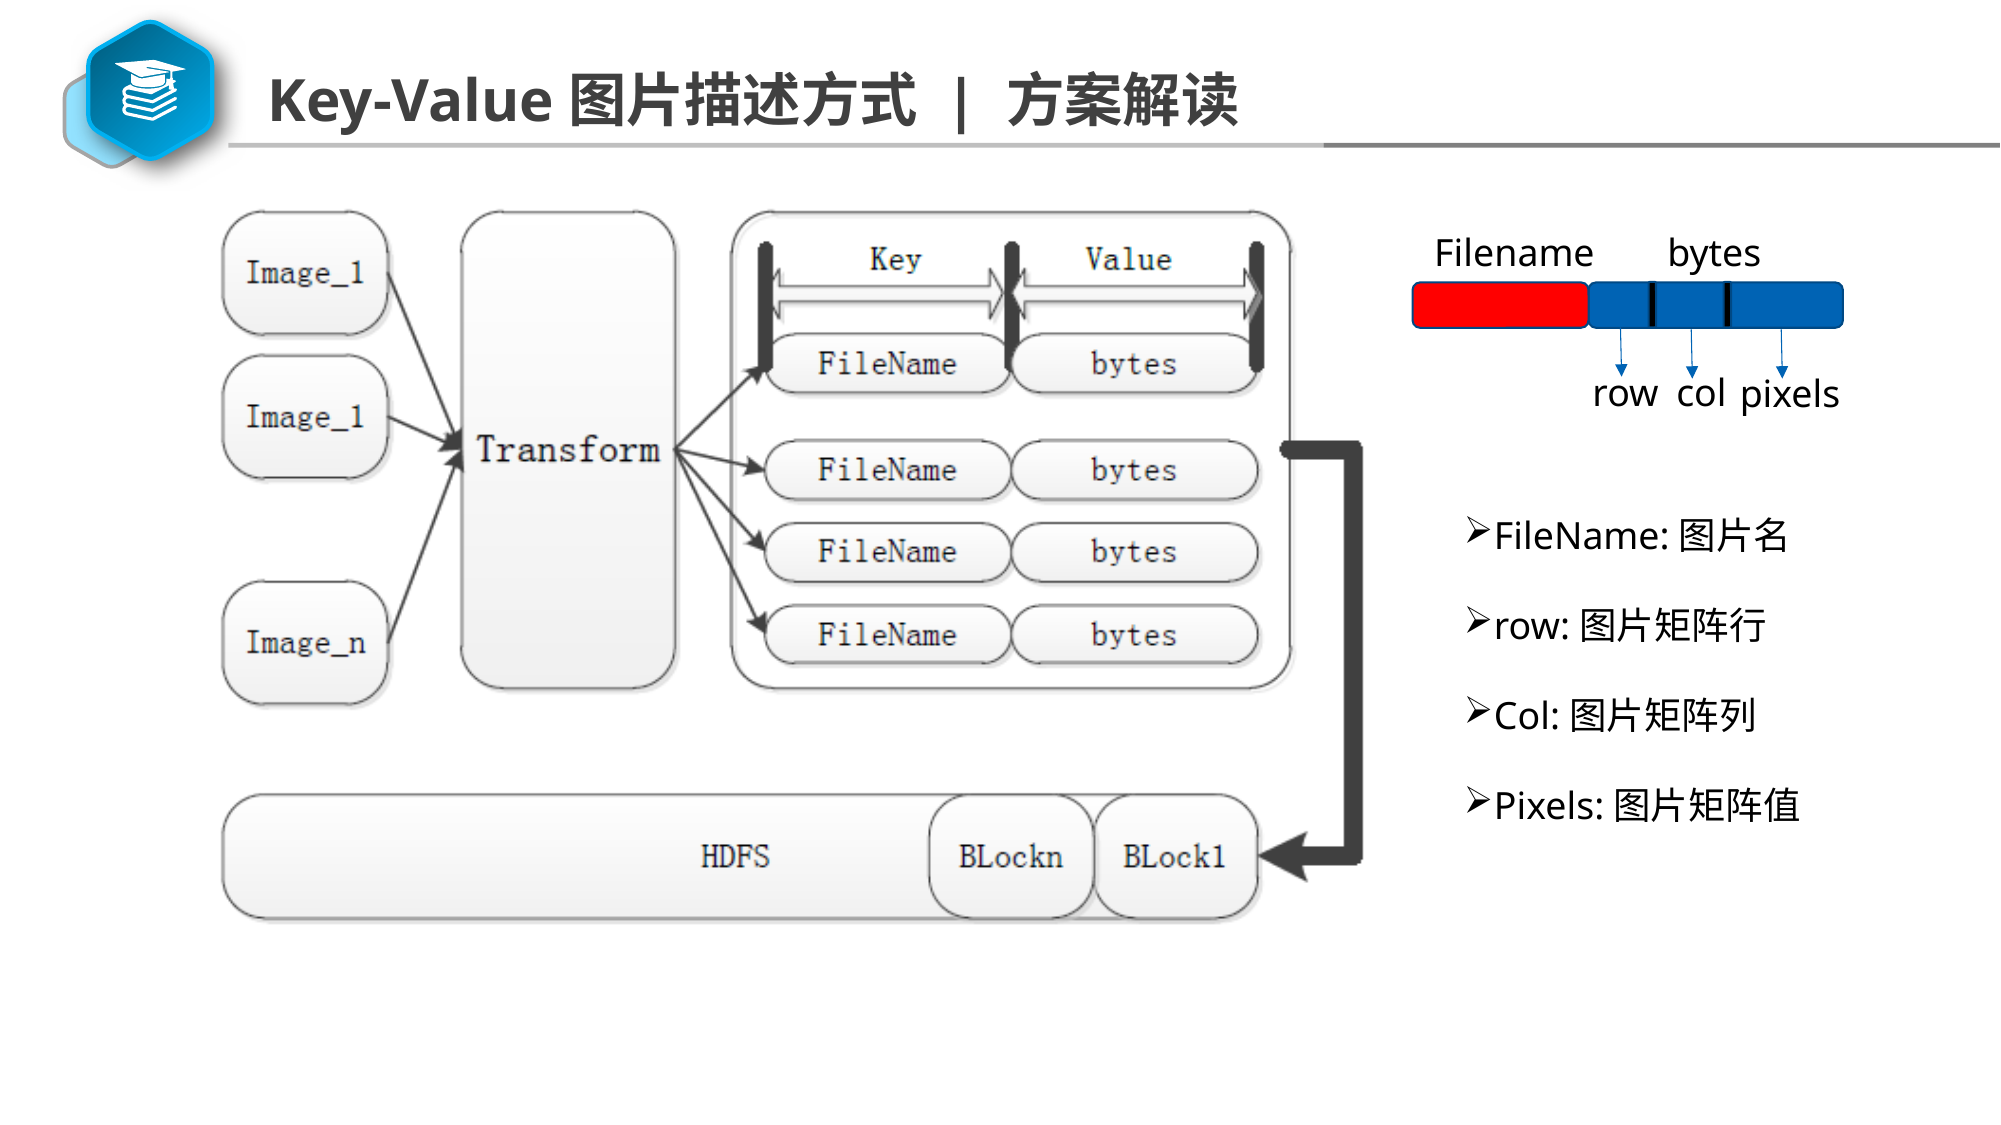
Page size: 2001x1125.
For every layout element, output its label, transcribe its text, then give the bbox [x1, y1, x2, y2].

text_box [1647, 280, 1658, 329]
text_box [1589, 281, 1648, 329]
text_box [63, 78, 116, 168]
text_box Key-Value图片描述方式 | 方案解读 [253, 56, 1377, 141]
text_box row [1577, 362, 1661, 422]
text_box [82, 72, 126, 166]
text_box [1731, 281, 1844, 329]
text_box [115, 59, 186, 121]
text_box [1722, 280, 1733, 329]
text_box FileName:图片名 row:图片矩阵行 Col:图片矩阵列 Pixels:图片矩阵值 [1449, 504, 1816, 880]
text_box col [1661, 362, 1725, 422]
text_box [228, 142, 2000, 148]
text_box pixels [1725, 362, 1856, 423]
text_box [88, 21, 213, 159]
text_box [1656, 281, 1723, 329]
picture [214, 202, 1369, 936]
text_box Filename [1419, 221, 1610, 281]
text_box [1411, 281, 1590, 329]
text_box bytes [1652, 221, 1777, 281]
